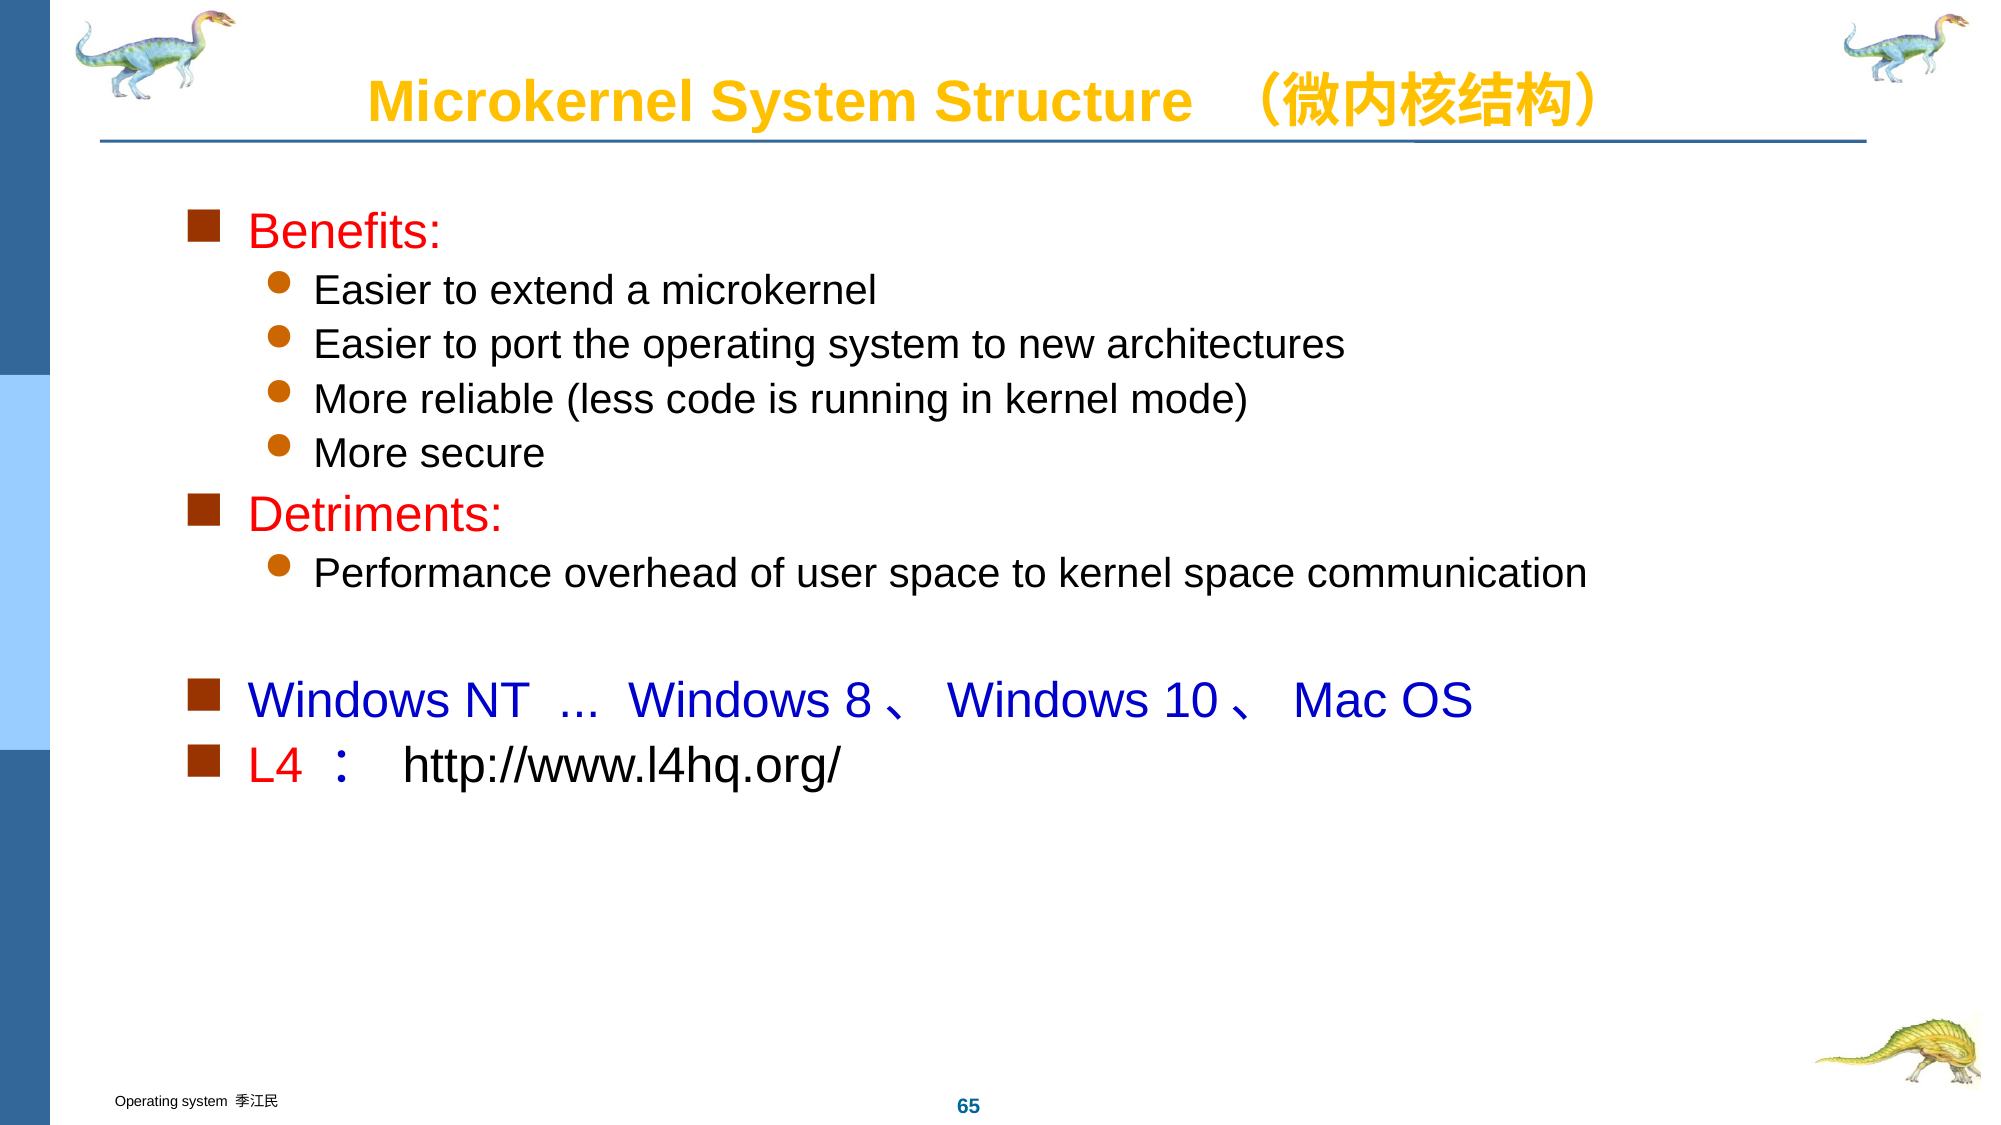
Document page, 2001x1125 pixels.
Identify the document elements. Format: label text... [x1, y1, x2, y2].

picture [1837, 12, 1988, 94]
picture [62, 0, 253, 109]
title Microkernel System Structure （微内核结构） [99, 45, 1900, 141]
picture [1812, 1011, 1982, 1090]
list Benefits: Easier to extend a microkernel Easier to port the operating system to new architectures More reliable (less code is running in kernel mode) More secure Detriments: Performance overhead of user space to kernel space communication Windows NT ... Windows 8、Windows 10、Mac OS L4 ： http://www.l4hq.org/ [176, 202, 1900, 946]
